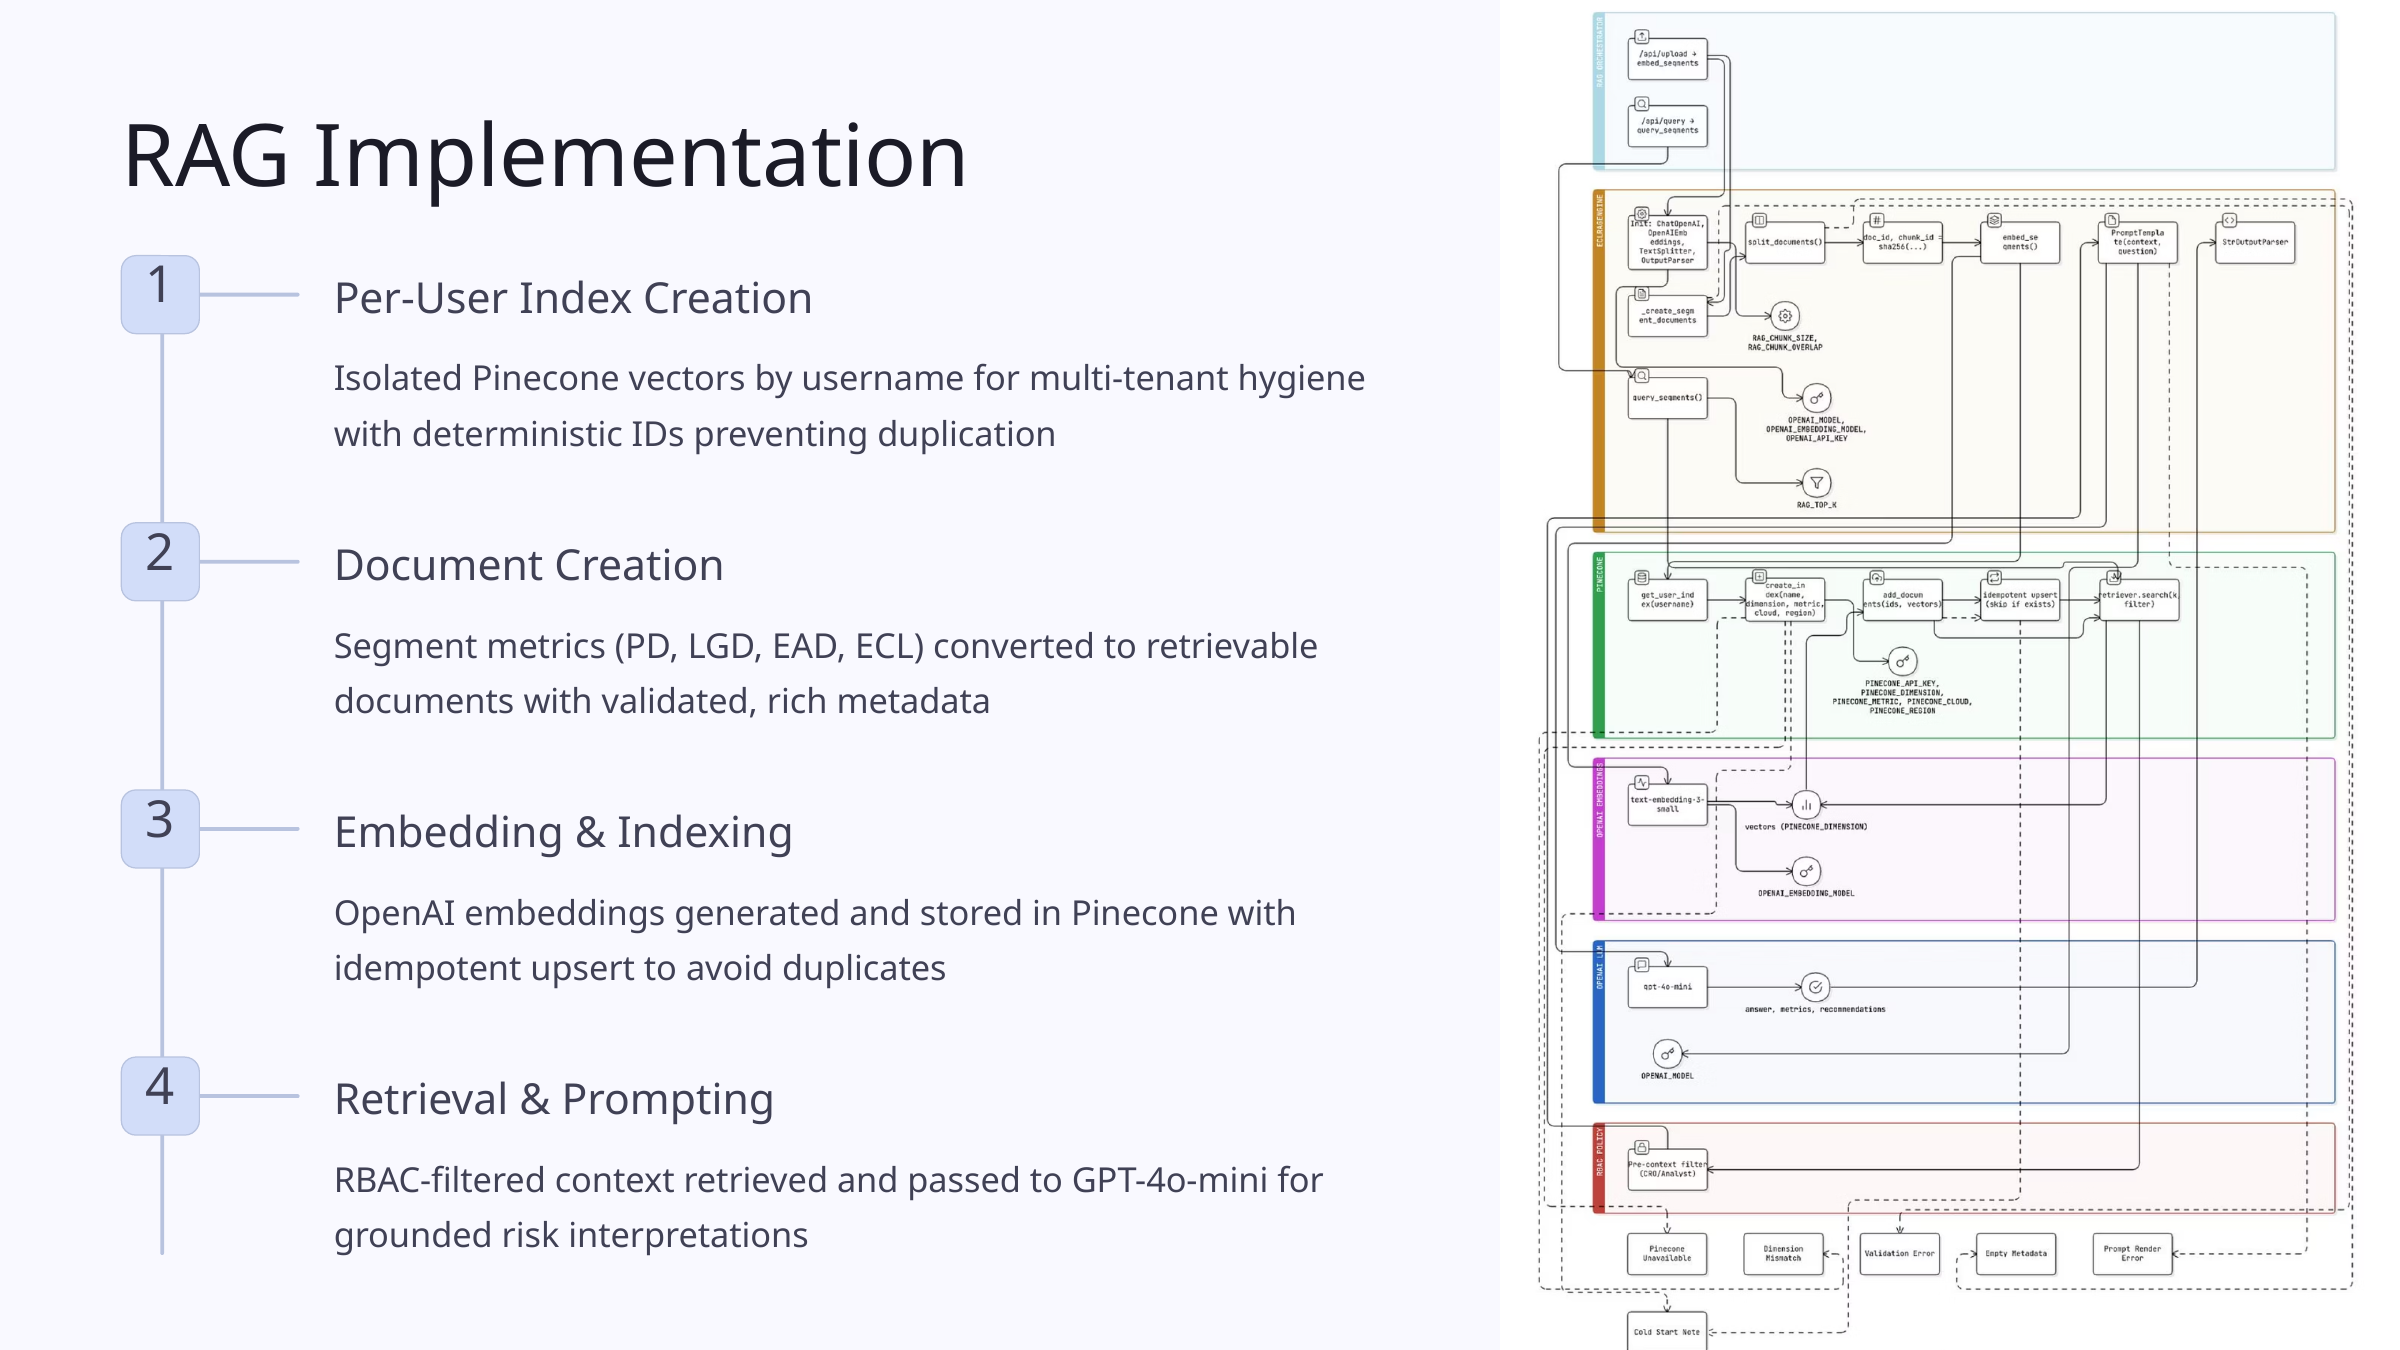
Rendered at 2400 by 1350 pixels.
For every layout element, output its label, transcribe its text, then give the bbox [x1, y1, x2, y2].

text_box [160, 334, 165, 522]
text_box [121, 789, 200, 868]
text_box [160, 601, 165, 789]
text_box Isolated Pinecone vectors by username for multi-tenant hygiene with deterministic IDs preventing duplication [333, 342, 1379, 454]
text_box [200, 827, 300, 831]
text_box 2 [134, 529, 187, 595]
text_box [121, 255, 200, 334]
text_box Embedding & Indexing [333, 801, 831, 856]
text_box 4 [134, 1063, 187, 1129]
text_box Segment metrics (PD, LGD, EAD, ECL) converted to retrievable documents with validated, rich metadata [333, 609, 1379, 721]
text_box 1 [134, 262, 187, 328]
text_box Document Creation [333, 534, 768, 589]
text_box [200, 1094, 300, 1098]
text_box RBAC-filtered context retrieved and passed to GPT-4o-mini for grounded risk interpretations [333, 1143, 1379, 1255]
picture [1499, 0, 2400, 1350]
text_box [200, 292, 300, 297]
text_box [121, 1057, 200, 1136]
text_box RAG Implementation [121, 95, 1043, 204]
text_box [160, 868, 165, 1057]
text_box [200, 559, 300, 564]
text_box OpenAI embeddings generated and stored in Pinecone with idempotent upsert to avoid duplicates [333, 876, 1379, 988]
text_box [160, 1136, 165, 1255]
text_box Per-User Index Creation [333, 267, 844, 322]
text_box 3 [134, 796, 187, 862]
text_box Retrieval & Prompting [333, 1069, 809, 1124]
text_box [121, 522, 200, 601]
